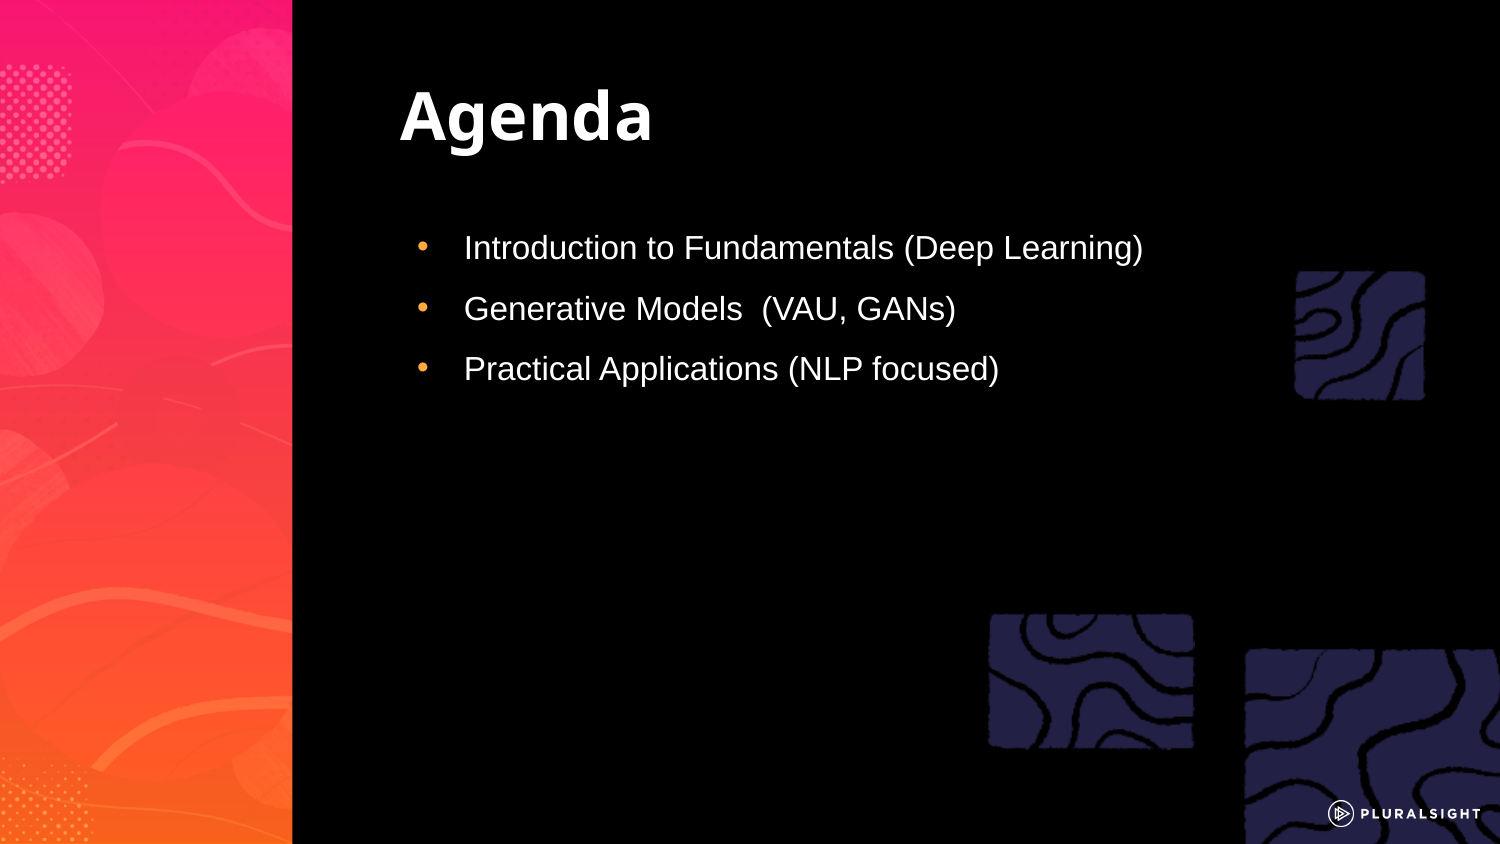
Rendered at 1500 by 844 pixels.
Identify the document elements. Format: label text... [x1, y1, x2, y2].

picture [1243, 648, 1500, 844]
picture [0, 0, 293, 844]
picture [987, 731, 1195, 750]
text_box Introduction to Fundamentals (Deep Learning) Generative Models (VAU, GANs) Practical Applications (NLP focused) [402, 218, 1444, 731]
